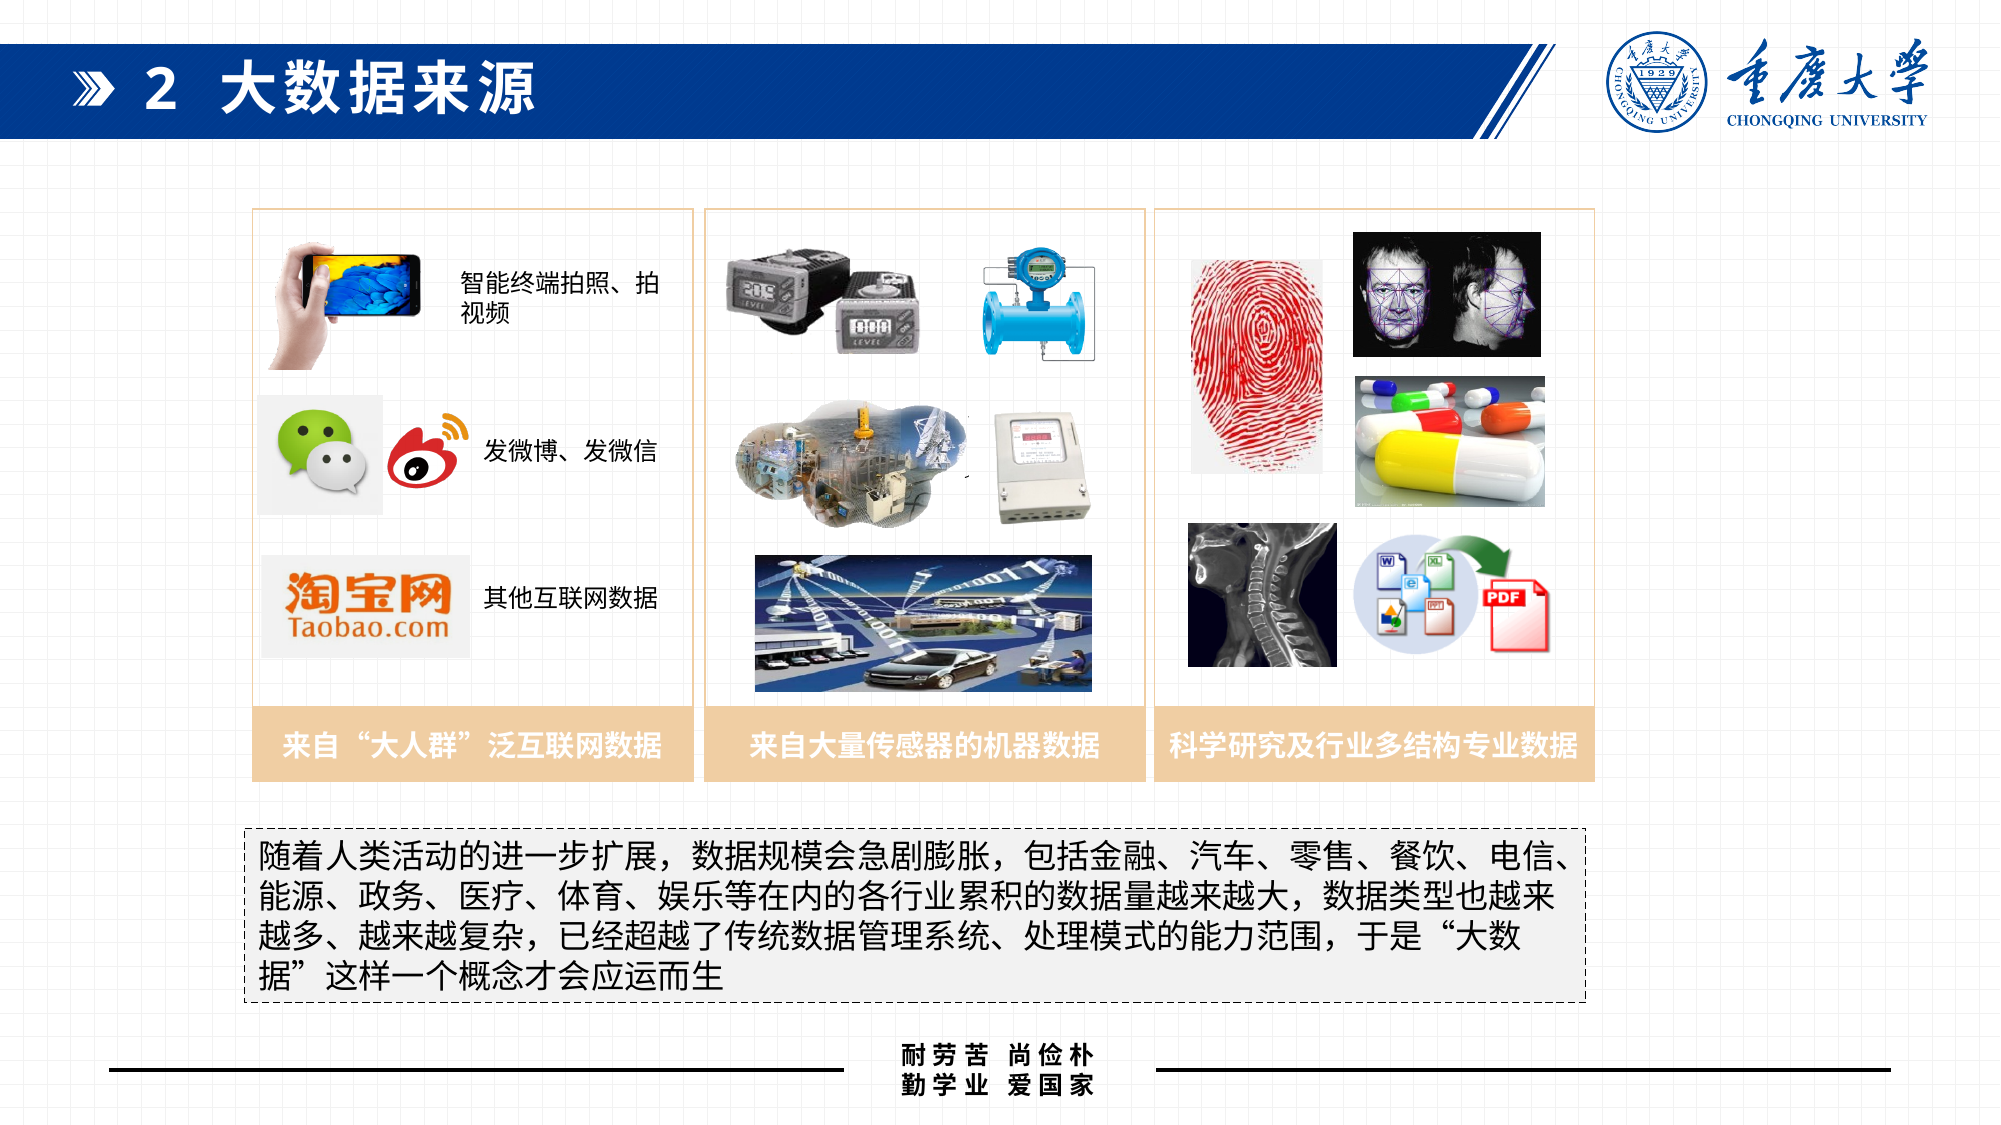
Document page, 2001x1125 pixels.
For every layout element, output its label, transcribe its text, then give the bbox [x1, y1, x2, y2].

text_box 随着人类活动的进一步扩展，数据规模会急剧膨胀，包括金融、汽车、零售、餐饮、电信、能源、政务、医疗、体育、娱乐等在内的各行业累积的数据量越来越大，数据类型也越来越多、越来越复杂，已经超越了传统数据管理系统、处理模式的能力范围，于是“大数据”这样一个概念才会应运而生 [244, 828, 1586, 1003]
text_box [1154, 208, 1595, 782]
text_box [244, 208, 693, 782]
list 2 大数据来源 [108, 51, 1356, 136]
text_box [704, 208, 1146, 782]
picture [1606, 31, 1928, 133]
